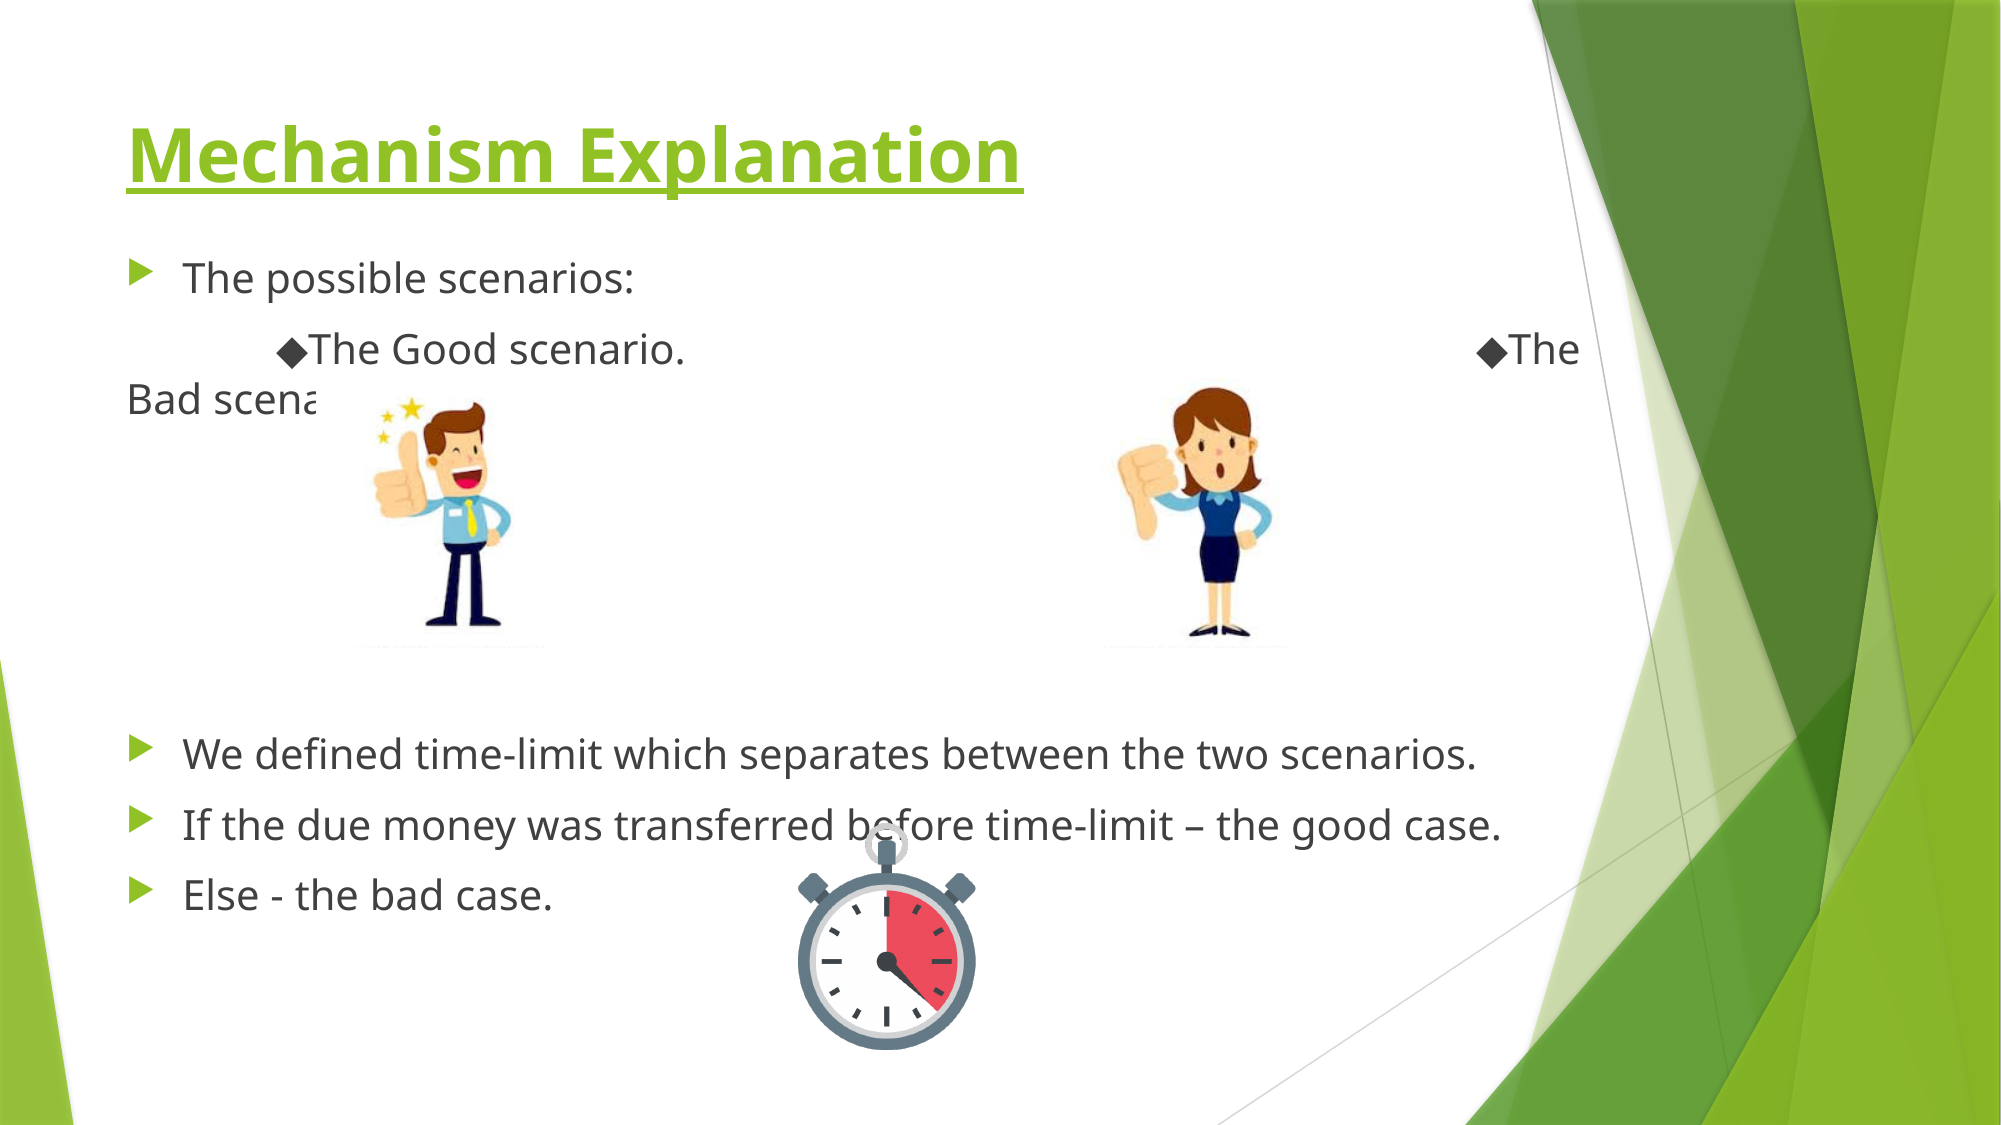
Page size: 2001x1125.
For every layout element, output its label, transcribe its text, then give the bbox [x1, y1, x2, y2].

picture [315, 377, 585, 648]
list The possible scenarios: ◆The Good scenario. ◆The Bad scenario. We defined time-limit which separates between the two scenarios. If the due money was transferred before time-limit – the good case. Else - the bad case. [111, 244, 1653, 1034]
title Mechanism Explanation [111, 99, 1522, 244]
picture [1060, 377, 1330, 648]
picture [773, 823, 1001, 1051]
